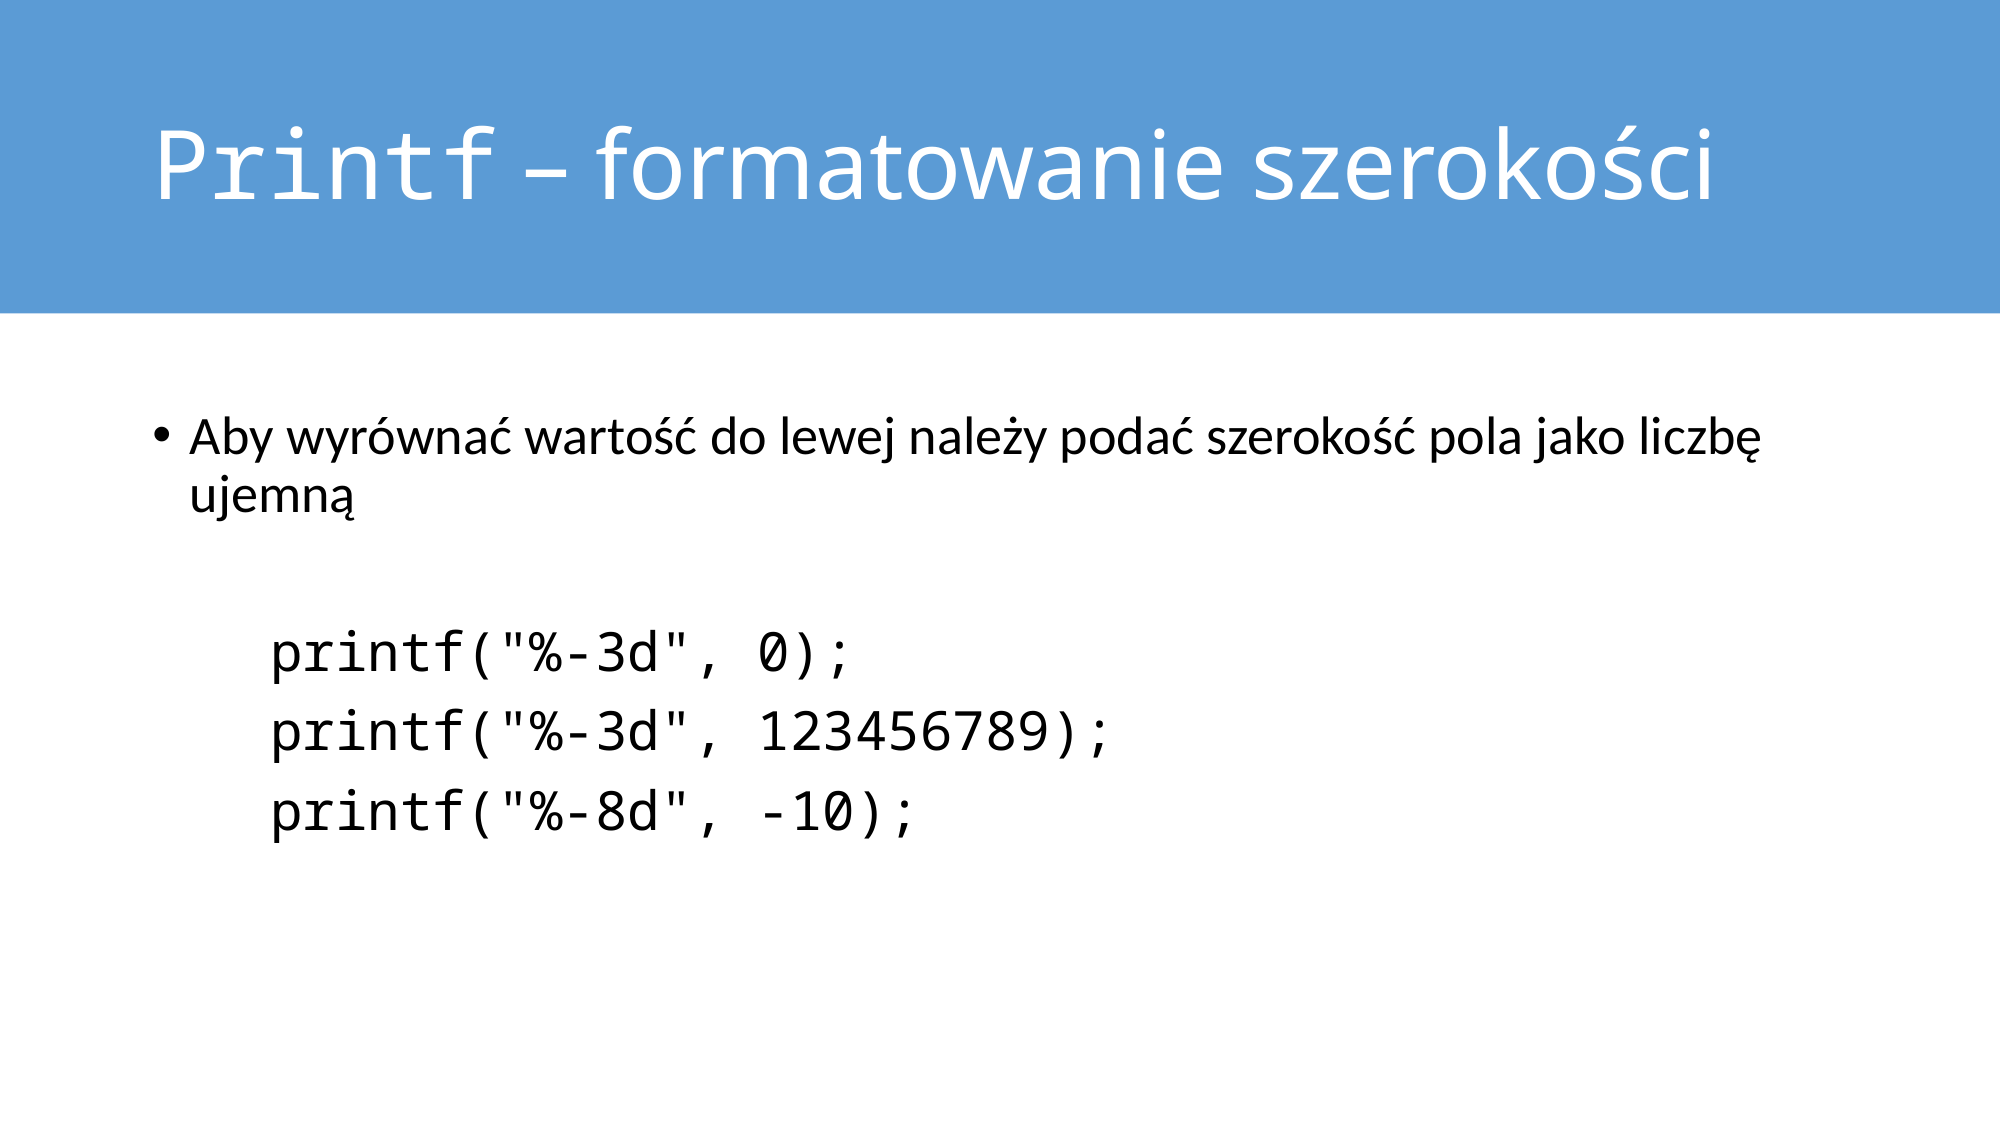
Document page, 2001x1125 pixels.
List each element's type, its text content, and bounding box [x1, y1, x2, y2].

text_box [0, 0, 2000, 314]
title Printf – formatowanie szerokości [137, 59, 1863, 278]
list Aby wyrównać wartość do lewej należy podać szerokość pola jako liczbę ujemną printf("%-3d", 0); printf("%-3d", 123456789); printf("%-8d", -10); [137, 399, 1863, 1014]
